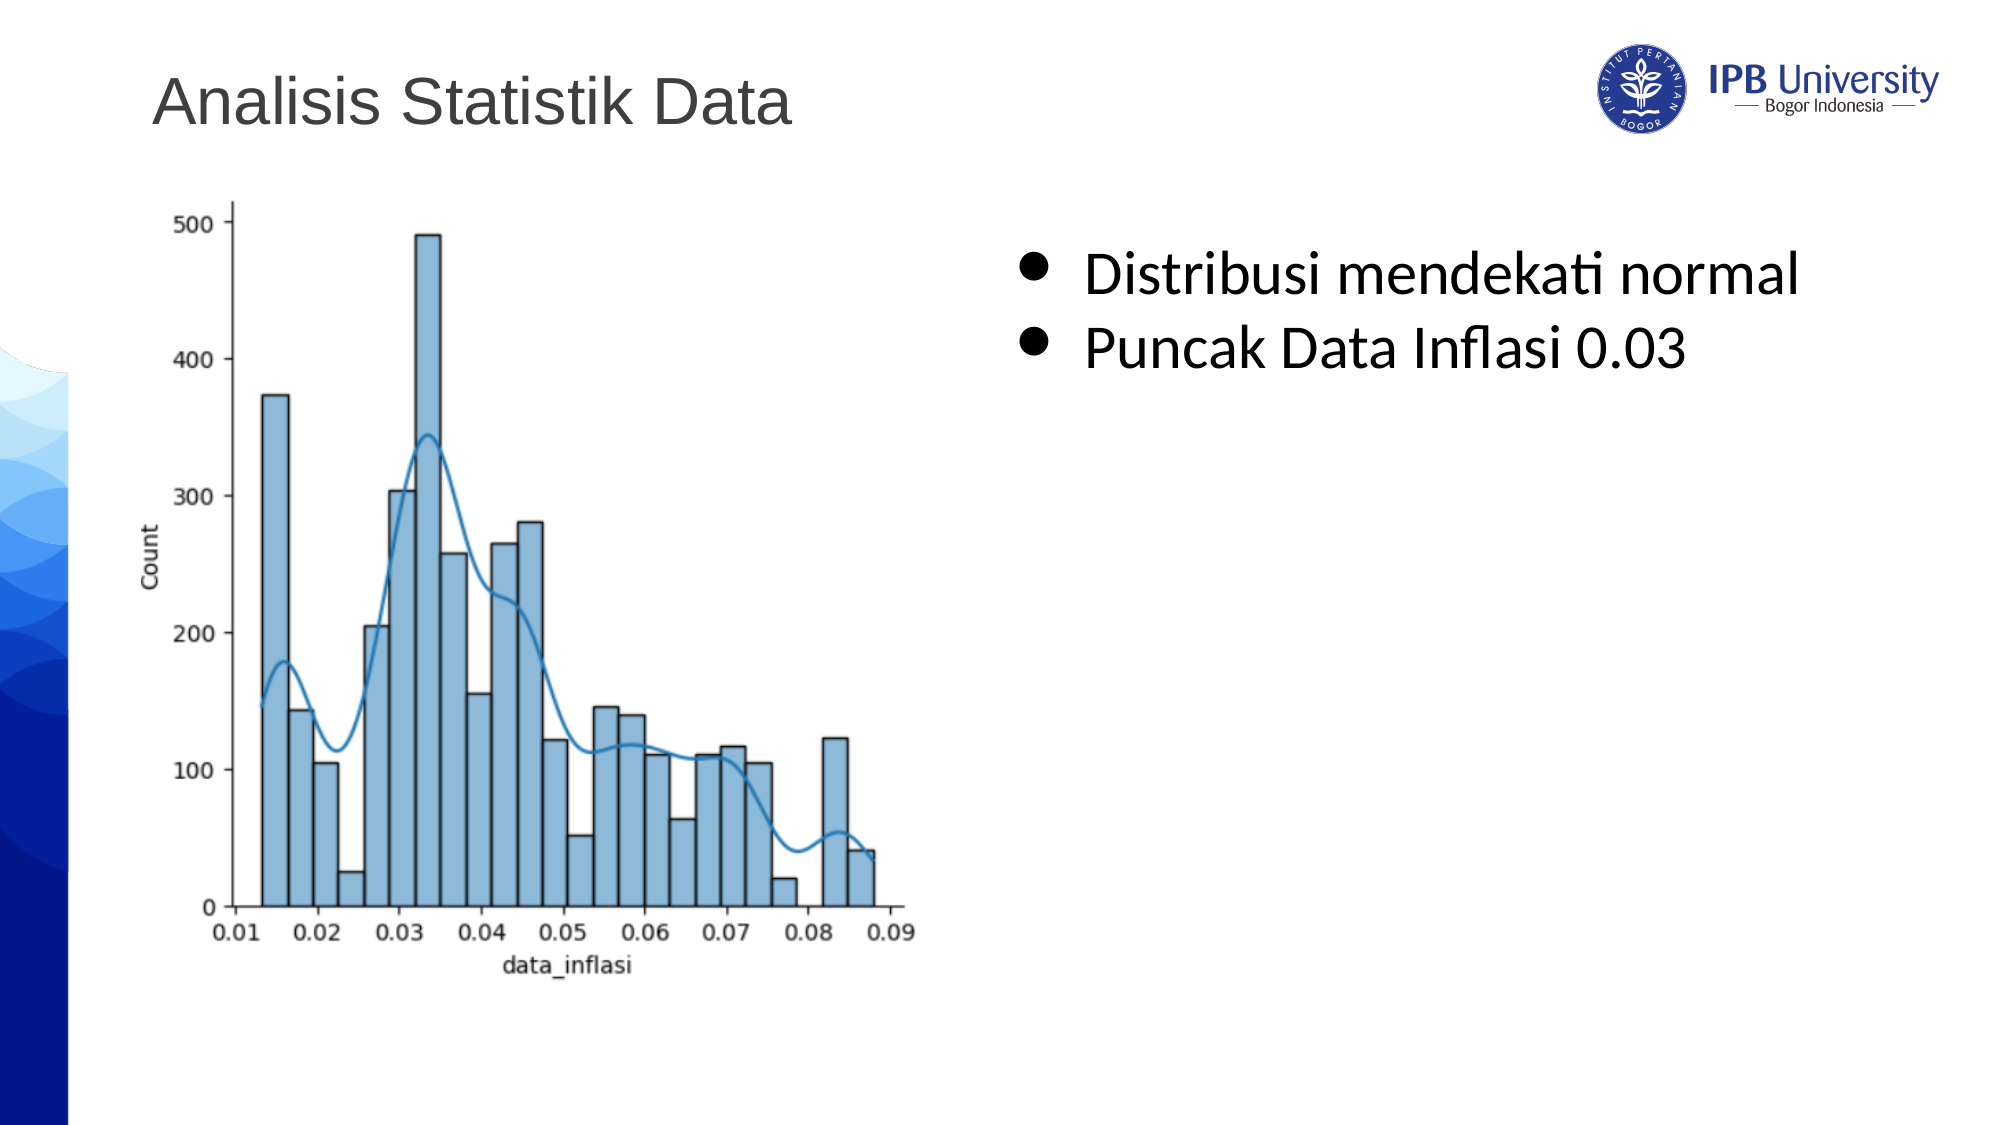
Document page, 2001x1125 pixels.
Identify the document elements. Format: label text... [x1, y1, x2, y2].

title Analisis Statistik Data [137, 19, 1448, 187]
text_box Distribusi mendekati normal Puncak Data Inflasi 0.03 [994, 216, 1906, 965]
picture [140, 199, 923, 982]
picture [0, 345, 70, 1125]
picture [1597, 44, 1939, 135]
